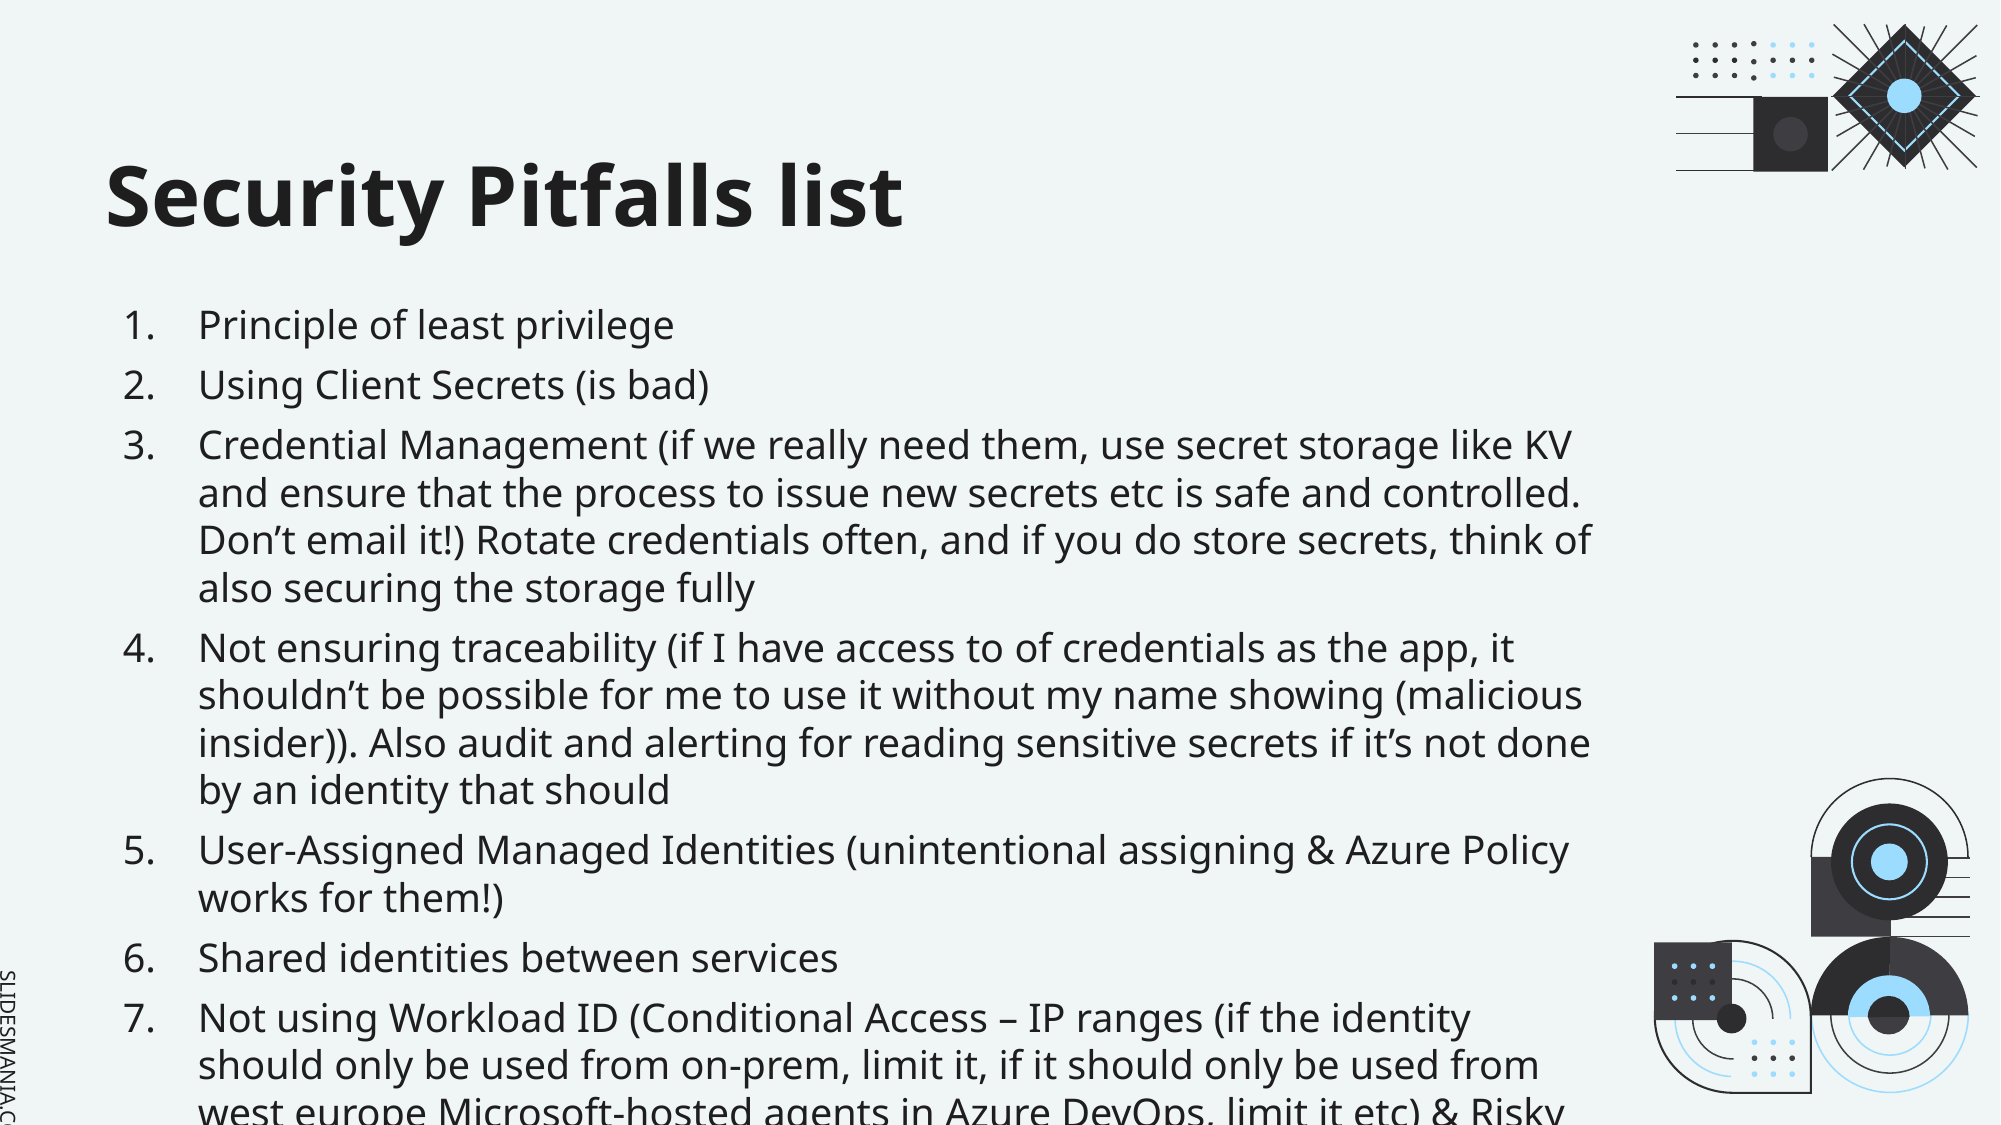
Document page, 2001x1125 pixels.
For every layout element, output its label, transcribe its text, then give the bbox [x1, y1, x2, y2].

title Security Pitfalls list [85, 123, 1618, 249]
list Principle of least privilege Using Client Secrets (is bad) Credential Management (if we really need them, use secret storage like KV and ensure that the process to issue new secrets etc is safe and controlled. Don’t email it!) Rotate credentials often, and if you do store secrets, think of also securing the storage fully Not ensuring traceability (if I have access to of credentials as the app, it shouldn’t be possible for me to use it without my name showing (malicious insider)). Also audit and alerting for reading sensitive secrets if it’s not done by an identity that should User-Assigned Managed Identities (unintentional assigning & Azure Policy works for them!) Shared identities between services Not using Workload ID (Conditional Access – IP ranges (if the identity should only be used from on-prem, limit it, if it should only be used from west europe Microsoft-hosted agents in Azure DevOps, limit it etc) & Risky sign-ins) No clear life cycle process for all types (if we have clear on&offboarding for users, why would we allow these potentially less secure identities to be without?) Accountability and ownership for the identities Access reviews Securing the entire supply chain and pipeline (doesn’t matter if the identity can only be used from a pipeline if that pipeline isn’t locked down too, and no one can override branch policies etc) Monitoring sign-ins and logs for anomalies Too long access token lifetime policies (use proper refresh flows instead) Not restricting who has access to use the workload identities [85, 280, 1618, 1021]
